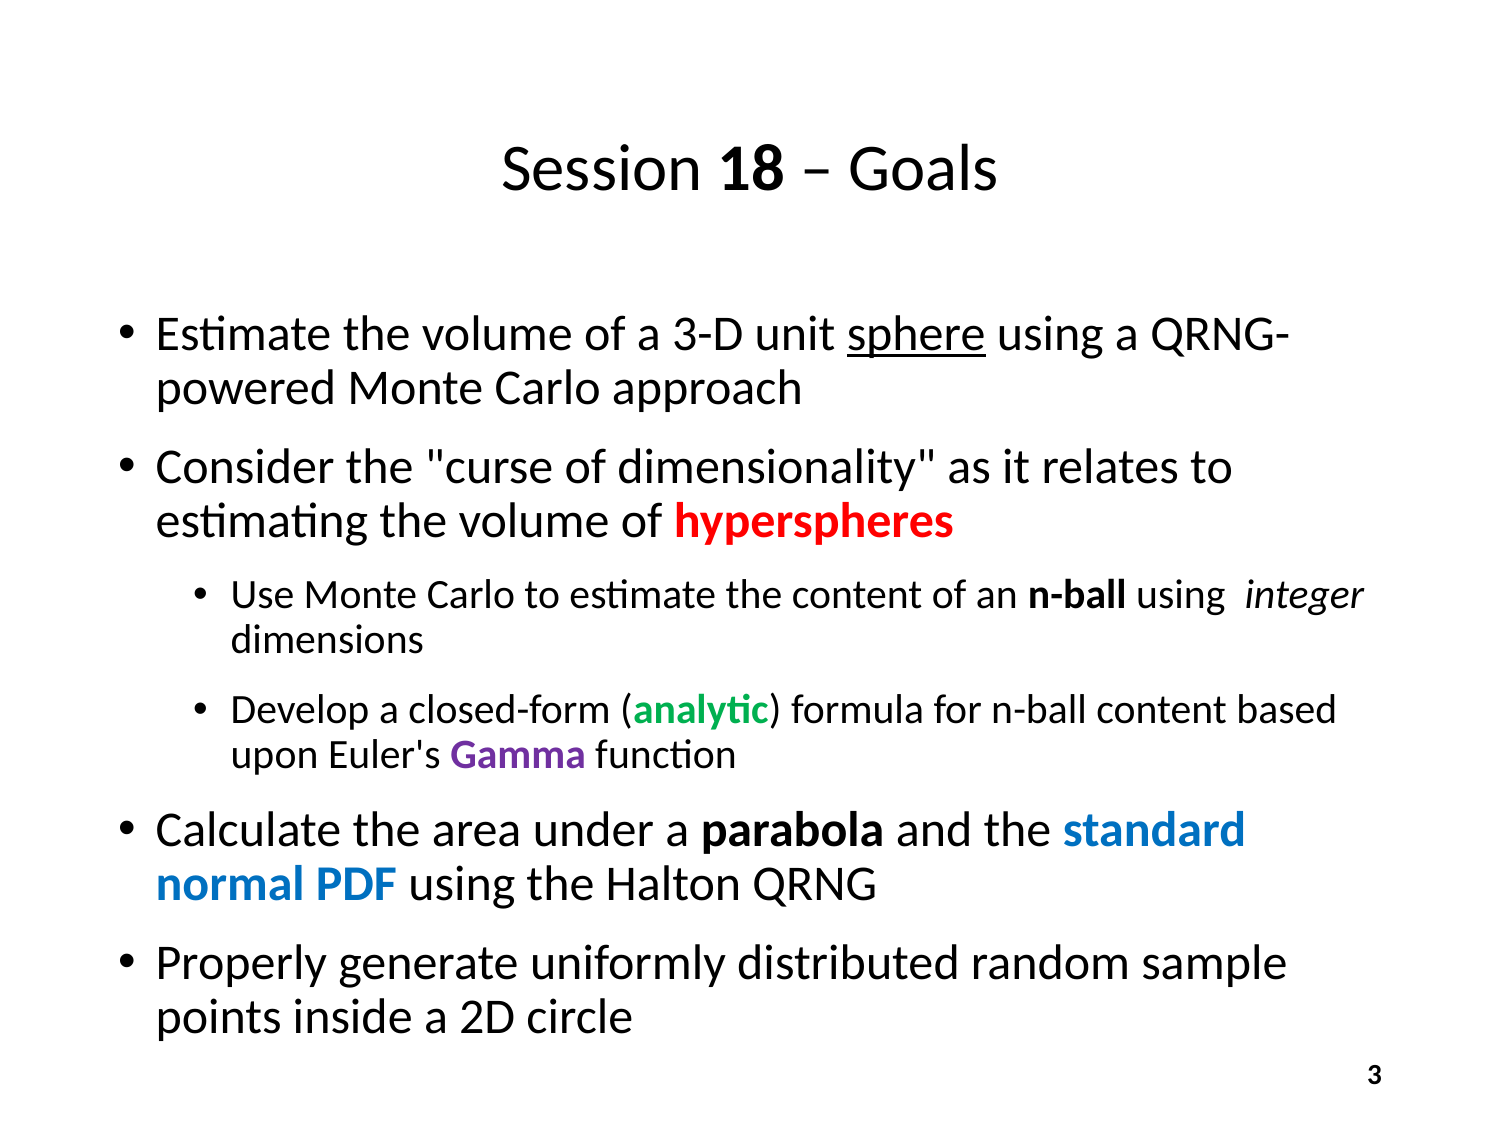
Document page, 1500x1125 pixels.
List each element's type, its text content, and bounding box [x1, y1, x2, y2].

slide_number 3 [1059, 1042, 1397, 1103]
list Estimate the volume of a 3-D unit sphere using a QRNG-powered Monte Carlo approach Consider the "curse of dimensionality" as it relates to estimating the volume of hyperspheres Use Monte Carlo to estimate the content of an n-ball using integer dimensions Develop a closed-form (analytic) formula for n-ball content based upon Euler's Gamma function Calculate the area under a parabola and the standard normal PDF using the Halton QRNG Properly generate uniformly distributed random sample points inside a 2D circle [103, 299, 1397, 1066]
title Session 18 – Goals [103, 59, 1397, 278]
